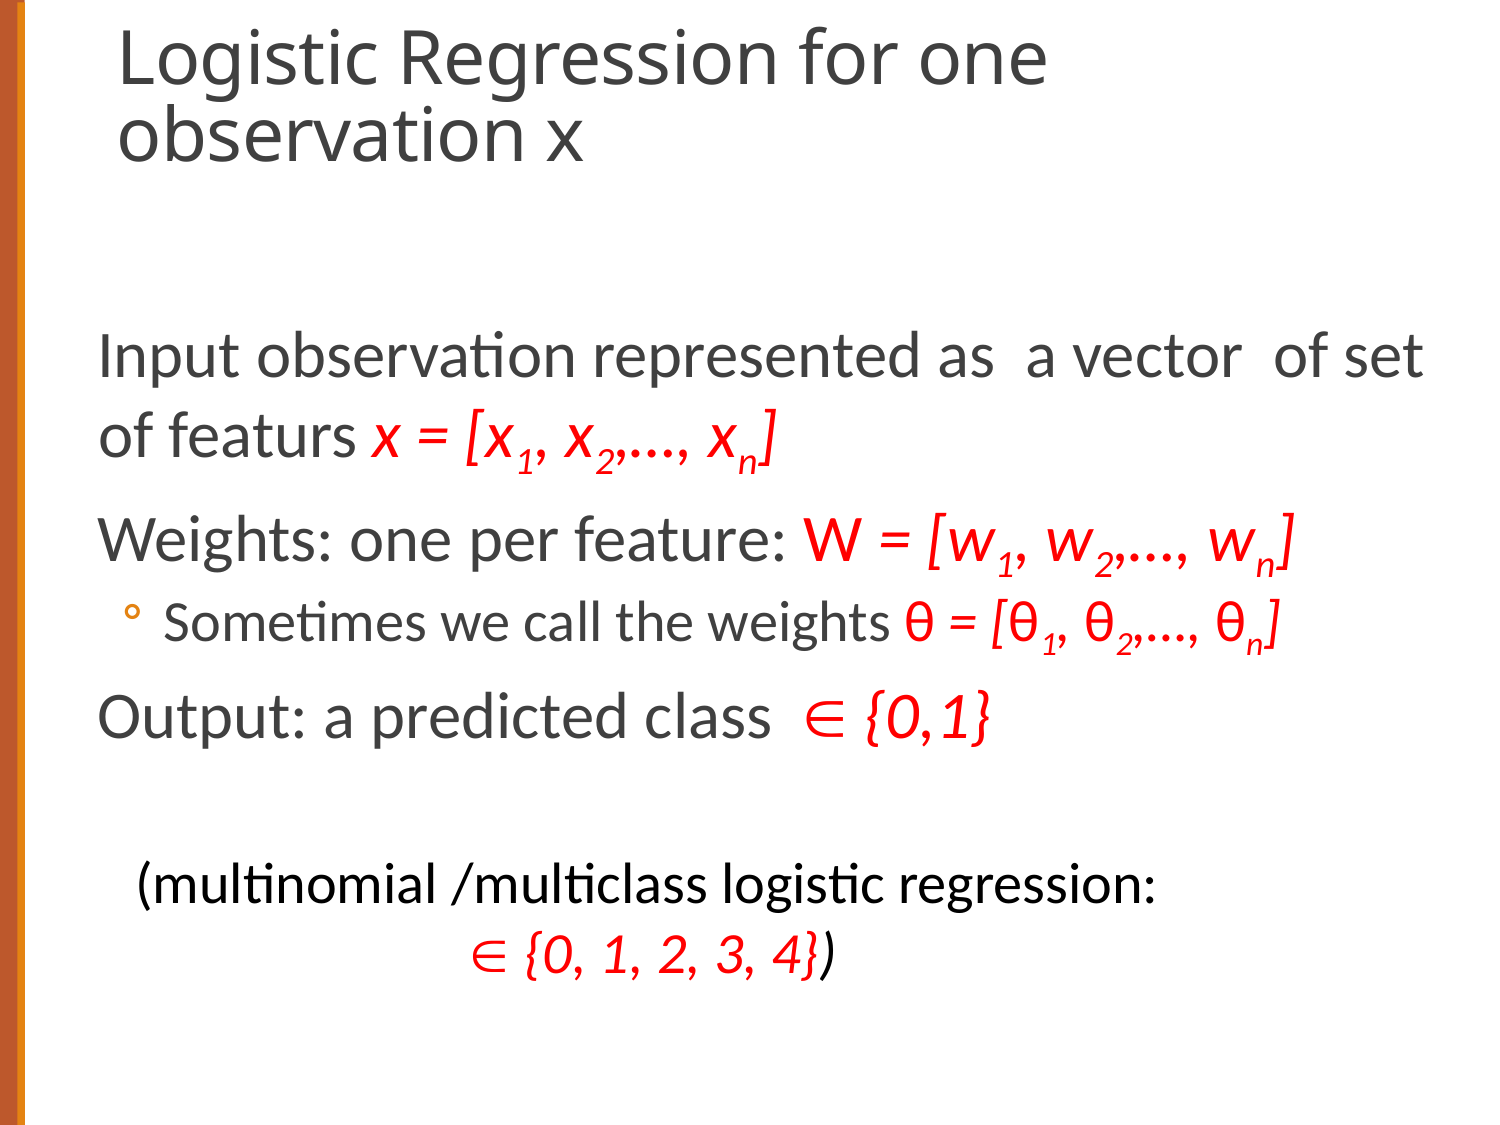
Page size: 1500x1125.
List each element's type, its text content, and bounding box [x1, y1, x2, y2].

title Logistic Regression for one observation x [101, 72, 1352, 184]
